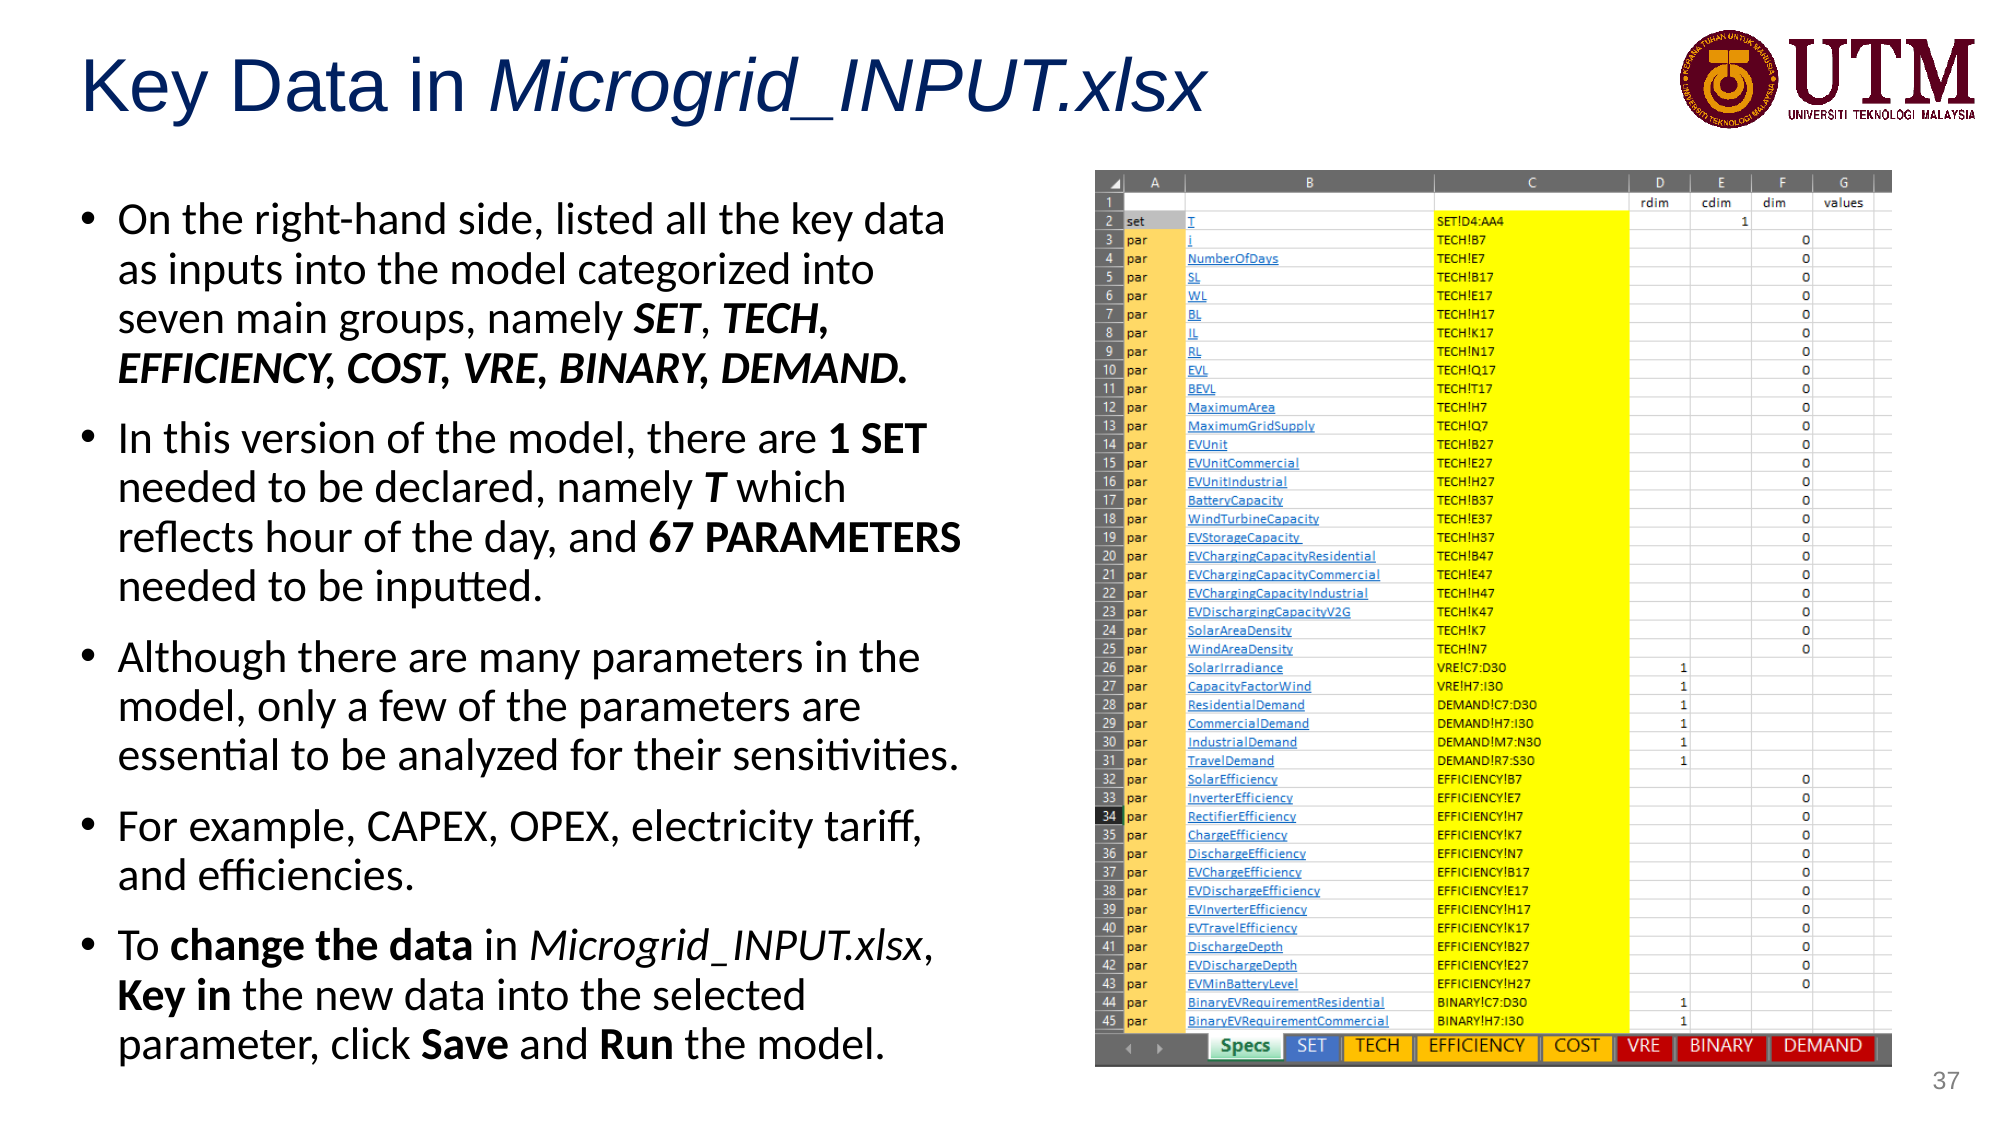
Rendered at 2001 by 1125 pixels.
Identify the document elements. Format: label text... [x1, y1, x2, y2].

title Key Data in Microgrid_INPUT.xlsx [64, 28, 1790, 146]
picture [1094, 170, 1892, 1067]
slide_number 37 [1892, 1050, 1976, 1110]
picture [1680, 30, 1975, 129]
list On the right-hand side, listed all the key data as inputs into the model categorized into seven main groups, namely SET, TECH, EFFICIENCY, COST, VRE, BINARY, DEMAND. In this version of the model, there are 1 SET needed to be declared, namely T which reflects hour of the day, and 67 PARAMETERS needed to be inputted. Although there are many parameters in the model, only a few of the parameters are essential to be analyzed for their sensitivities. For example, CAPEX, OPEX, electricity tariff, and efficiencies. To change the data in Microgrid_INPUT.xlsx, Key in the new data into the selected parameter, click Save and Run the model. [64, 187, 983, 1051]
